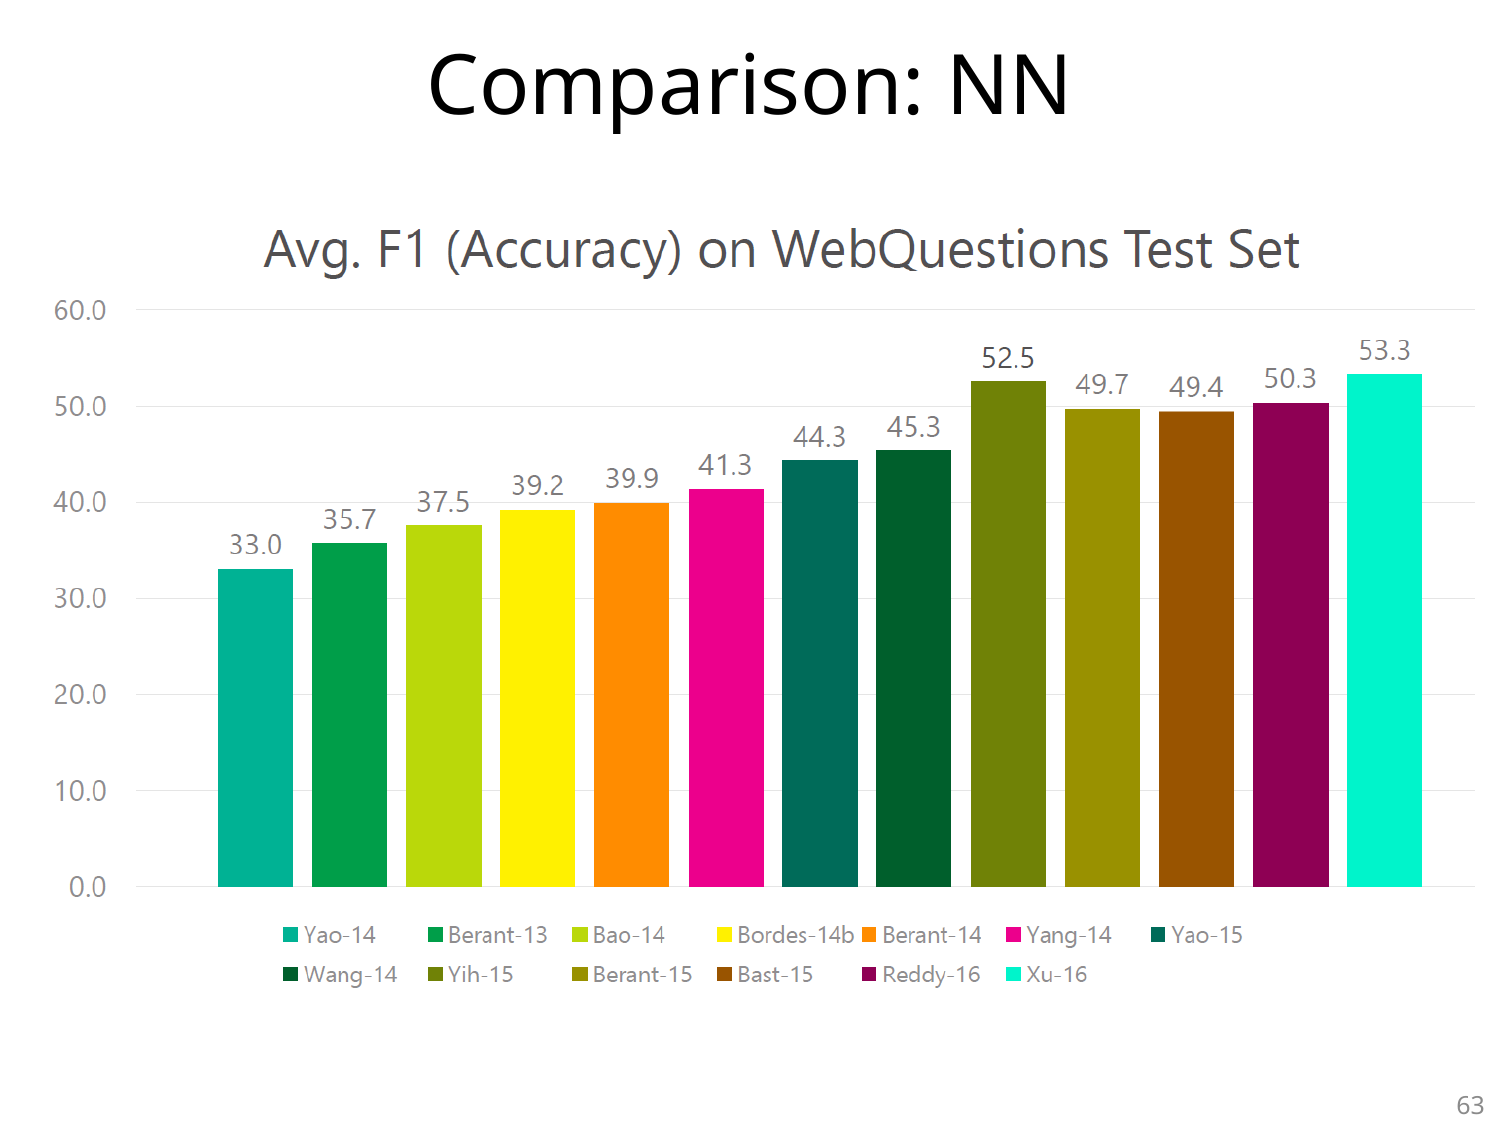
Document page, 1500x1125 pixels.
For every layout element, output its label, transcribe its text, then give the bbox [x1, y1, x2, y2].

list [24, 199, 1476, 1013]
title Comparison: NN [0, 0, 1500, 163]
slide_number 63 [1149, 1087, 1500, 1125]
